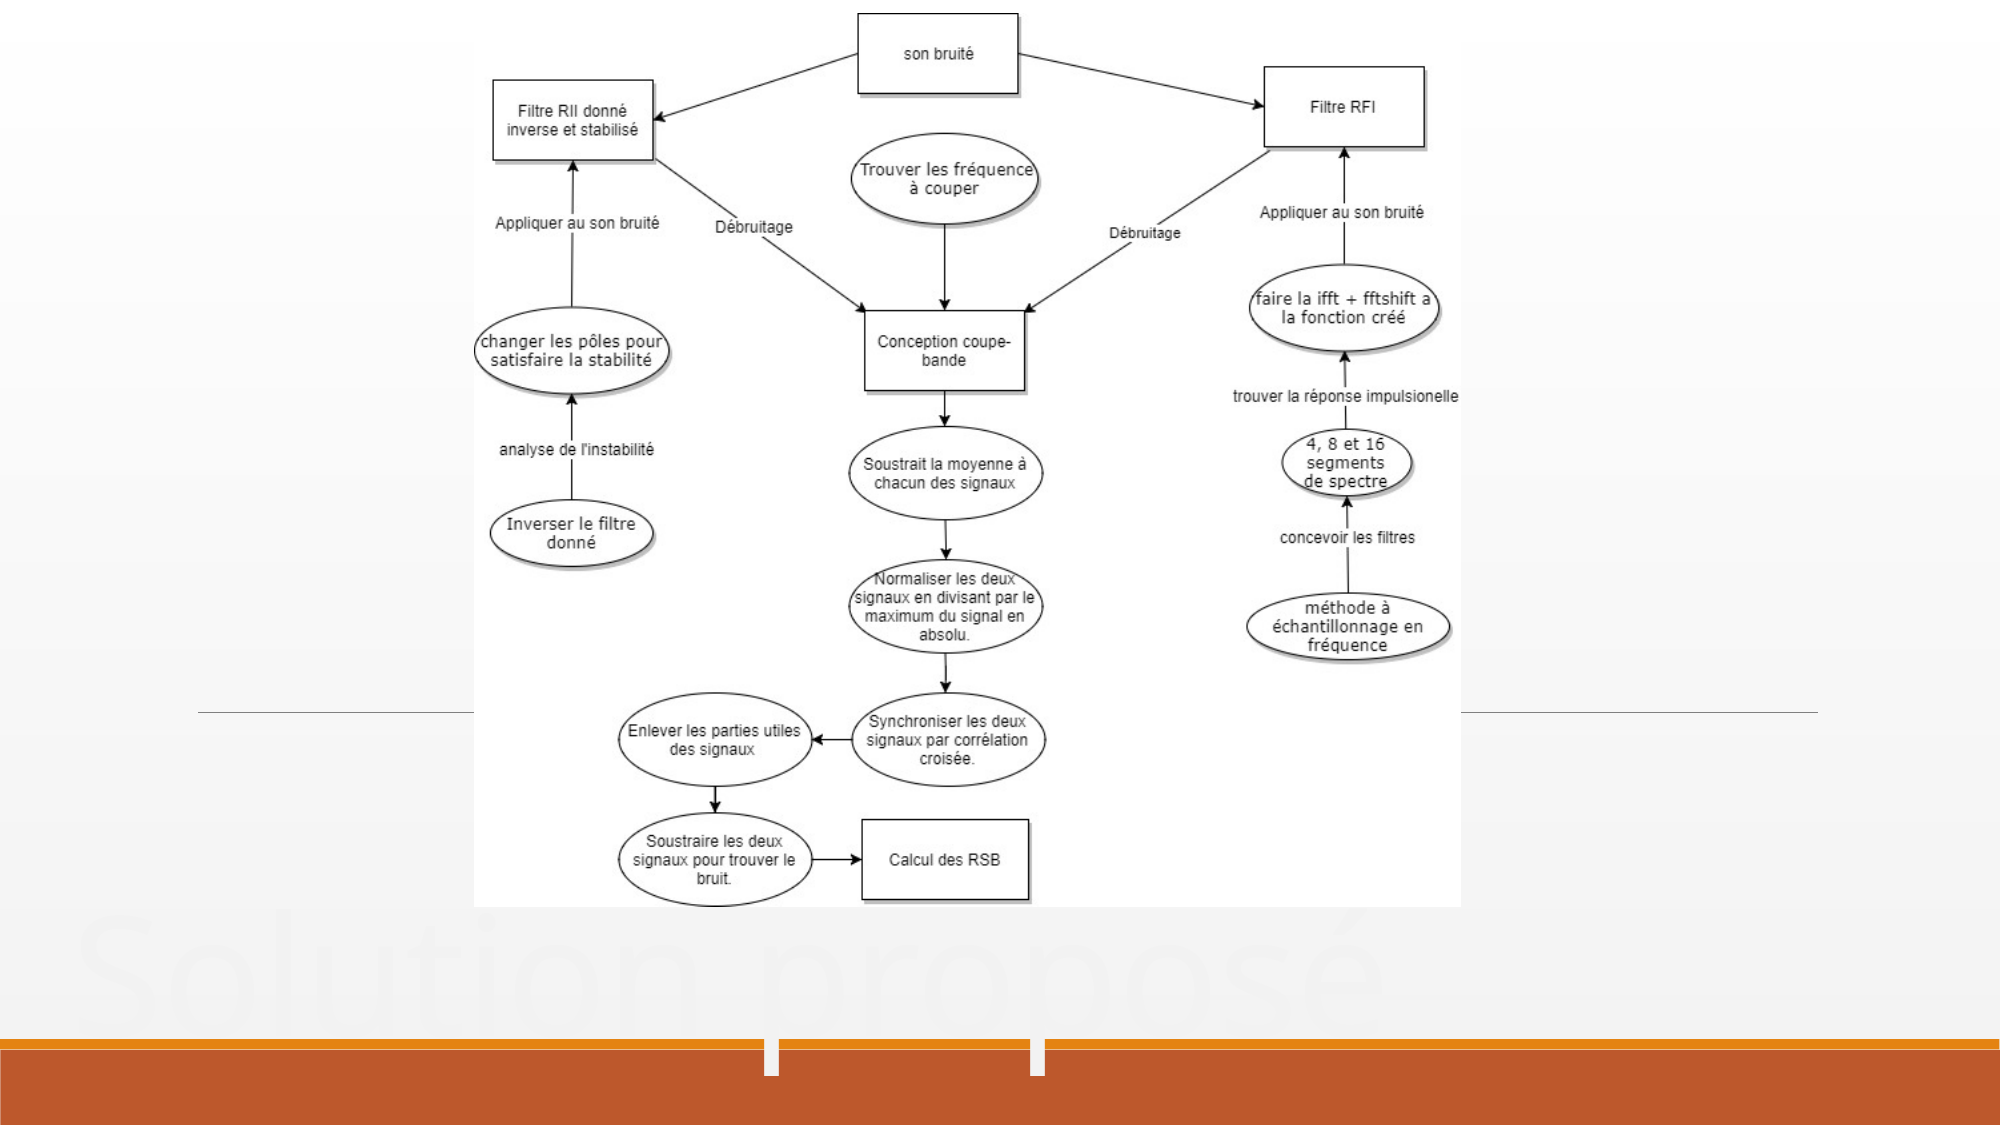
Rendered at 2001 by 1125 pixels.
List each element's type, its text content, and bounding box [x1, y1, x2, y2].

text_box Solution proposé [56, 840, 1707, 1079]
picture [474, 13, 1462, 907]
